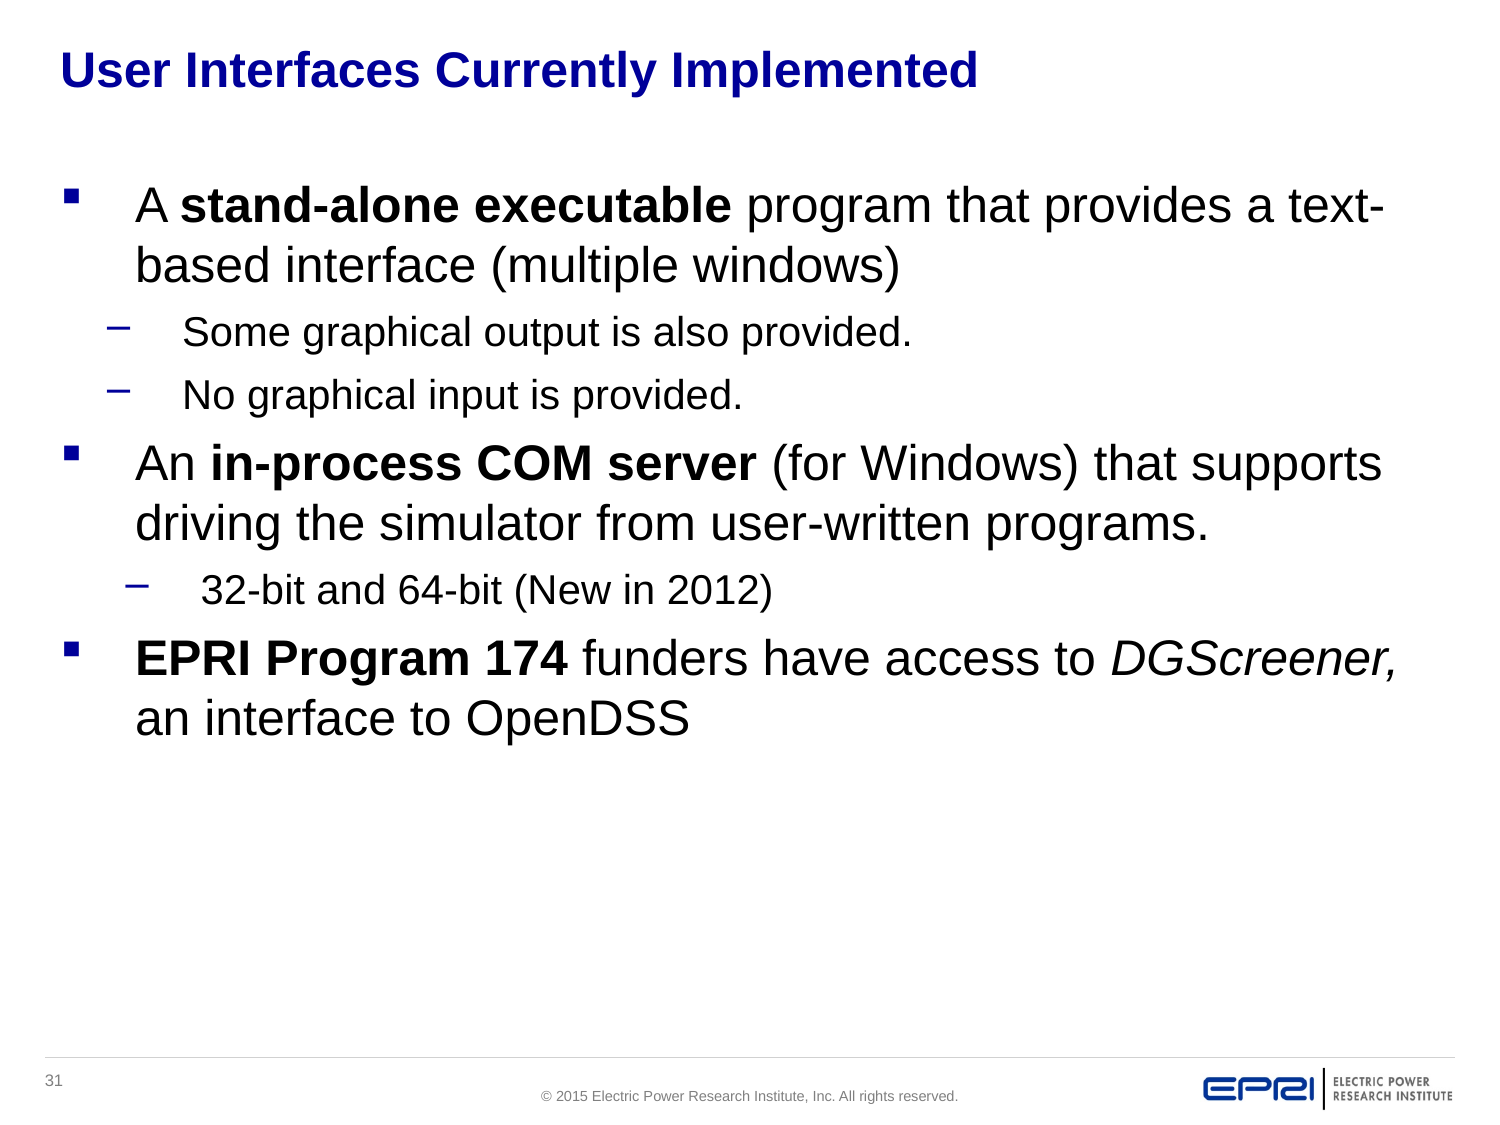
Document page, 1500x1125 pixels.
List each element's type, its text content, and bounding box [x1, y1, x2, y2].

picture [1200, 1064, 1455, 1113]
title User Interfaces Currently Implemented [44, 29, 1456, 151]
list A stand-alone executable program that provides a text-based interface (multiple windows) Some graphical output is also provided. No graphical input is provided. An in-process COM server (for Windows) that supports driving the simulator from user-written programs. 32-bit and 64-bit (New in 2012) EPRI Program 174 funders have access to DGScreener, an interface to OpenDSS [44, 164, 1456, 1051]
